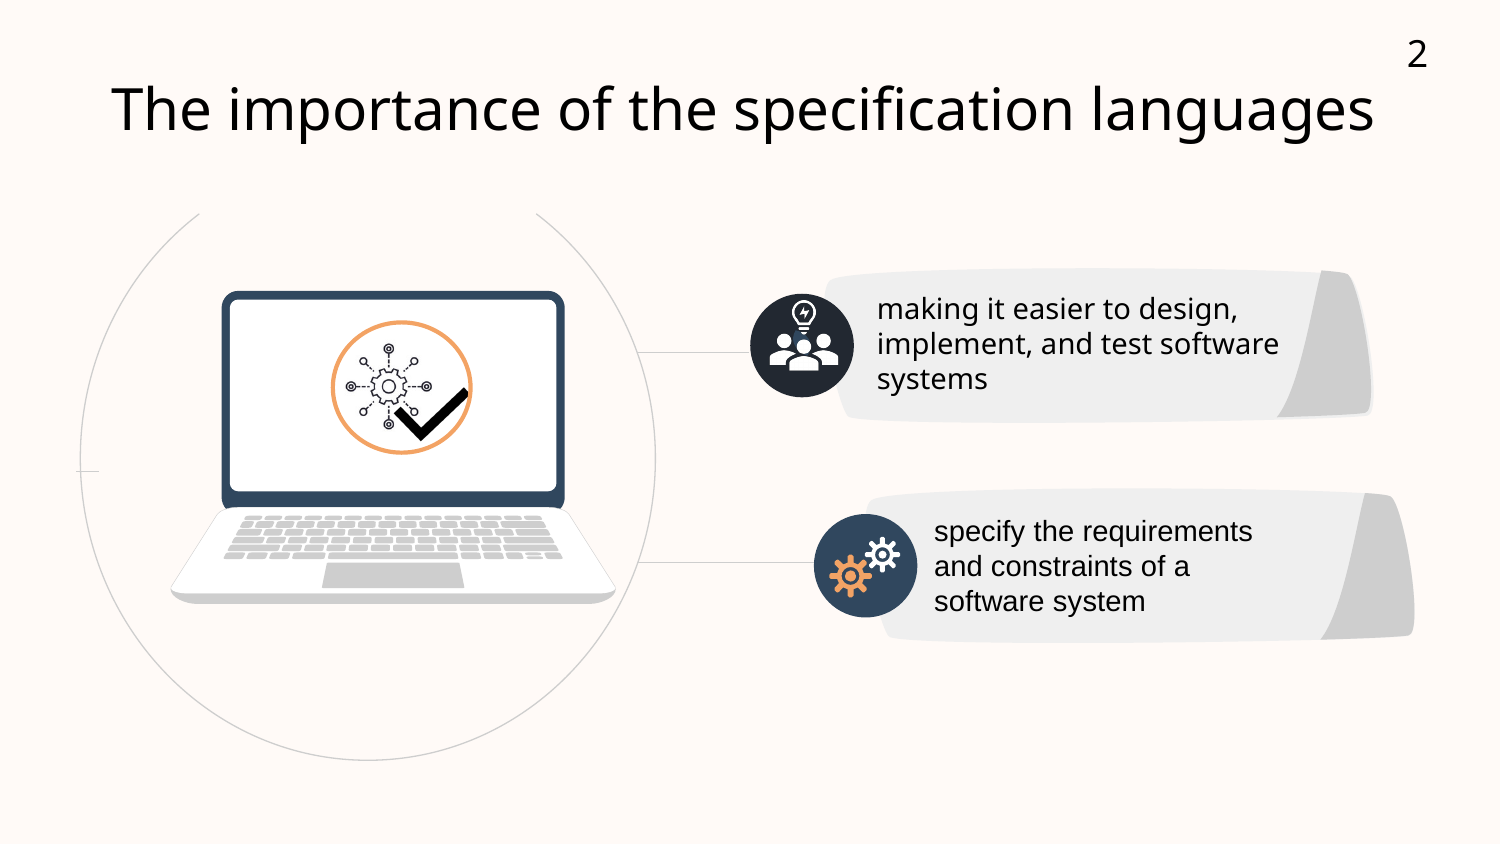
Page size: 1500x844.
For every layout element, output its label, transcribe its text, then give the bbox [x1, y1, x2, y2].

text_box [818, 267, 1426, 644]
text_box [75, 213, 815, 761]
text_box The importance of the specification languages [75, 69, 1428, 145]
picture [757, 289, 849, 381]
text_box 2 [1392, 22, 1476, 82]
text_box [308, 303, 472, 464]
